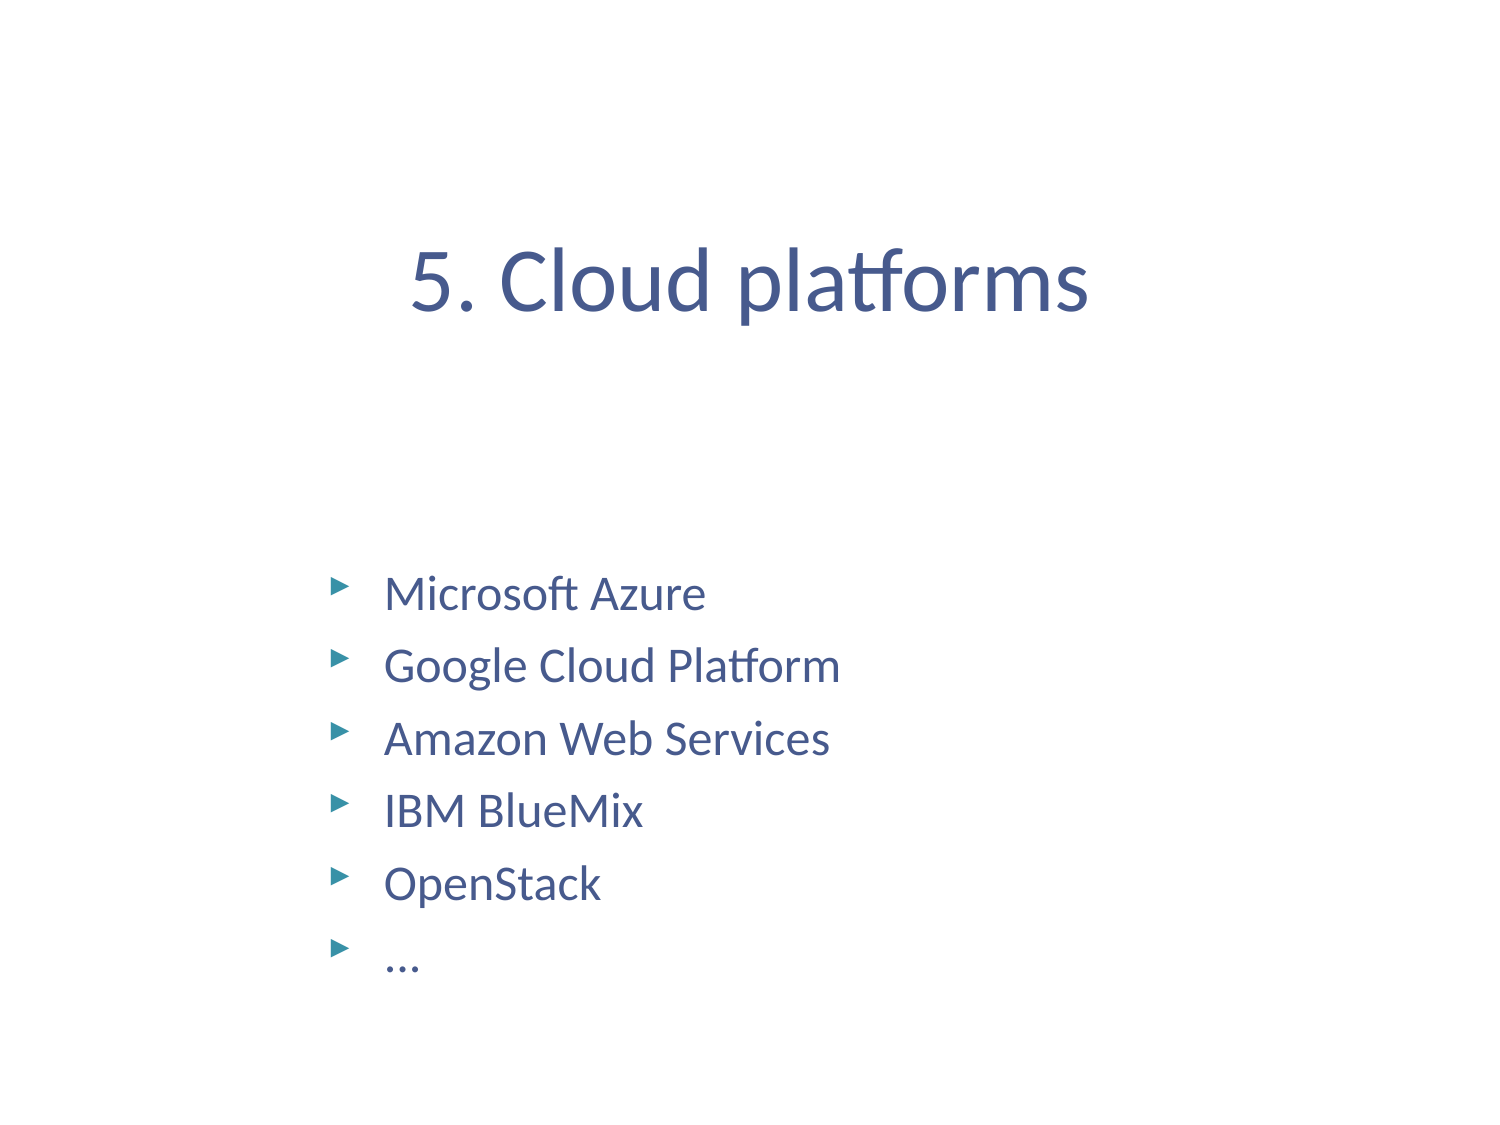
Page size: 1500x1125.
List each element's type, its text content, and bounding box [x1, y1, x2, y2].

list 5. Cloud platforms Microsoft Azure Google Cloud Platform Amazon Web Services IBM BlueMix OpenStack ... [17, 90, 1483, 1106]
